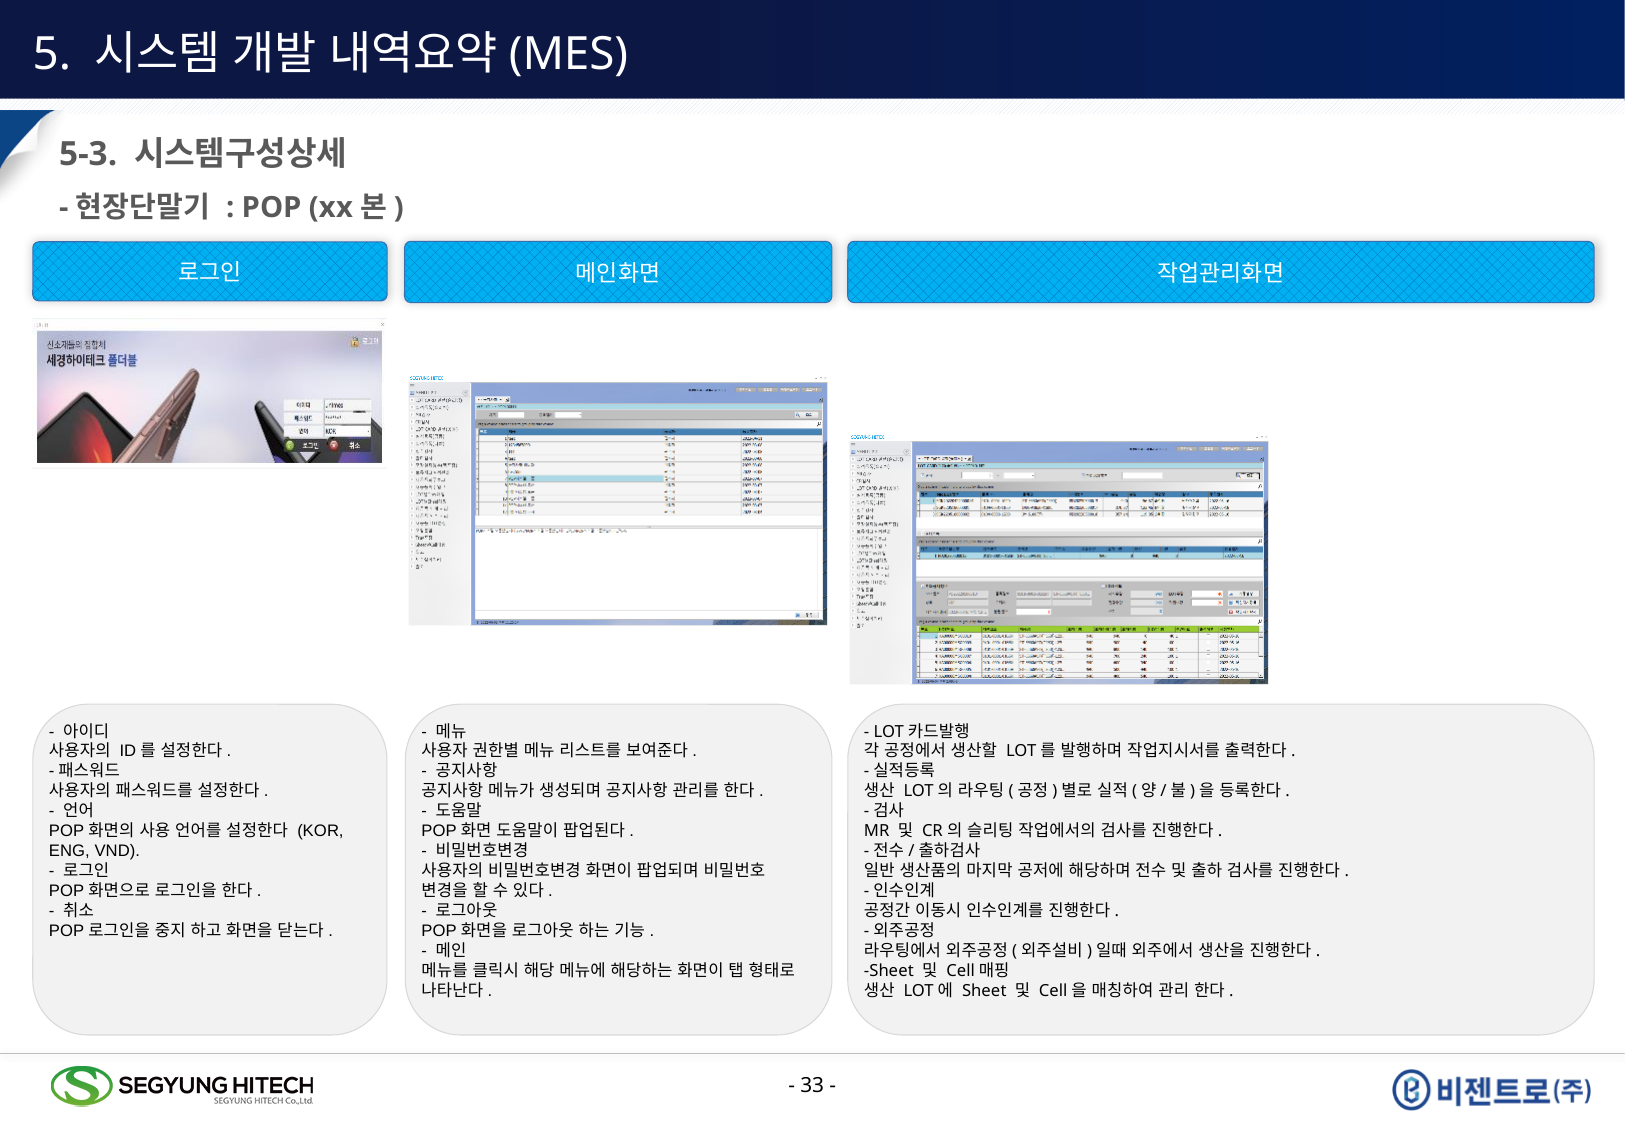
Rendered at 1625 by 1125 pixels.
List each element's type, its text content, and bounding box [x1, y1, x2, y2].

text_box 작업관리화면 [845, 239, 1597, 305]
text_box - 아이디 사용자의 ID를 설정한다. -패스워드 사용자의 패스워드를 설정한다. - 언어 POP화면의 사용 언어를 설정한다 (KOR, ENG, VND). - 로그인 POP화면으로 로그인을 한다. - 취소 POP로그인을 중지 하고 화면을 닫는다. [30, 702, 390, 1038]
text_box - 메뉴 사용자 권한별 메뉴 리스트를 보여준다. - 공지사항 공지사항 메뉴가 생성되며 공지사항 관리를 한다. - 도움말 POP화면 도움말이 팝업된다. - 비밀번호변경 사용자의 비밀번호변경 화면이 팝업되며 비밀번호 변경을 할 수 있다. - 로그아웃 POP화면을 로그아웃 하는 기능. - 메인 메뉴를 클릭시 해당 메뉴에 해당하는 화면이 탭 형태로 나타난다. [403, 702, 835, 1038]
text_box - LOT카드발행 각 공정에서 생산할 LOT를 발행하며 작업지시서를 출력한다. -실적등록 생산 LOT의 라우팅(공정)별로 실적(양/불)을 등록한다. -검사 MR 및 CR의 슬리팅 작업에서의 검사를 진행한다. -전수/출하검사 일반 생산품의 마지막 공저에 해당하며 전수 및 출하 검사를 진행한다. -인수인계 공정간 이동시 인수인계를 진행한다. -외주공정 라우팅에서 외주공정(외주설비)일때 외주에서 생산을 진행한다. -Sheet 및 Cell매핑 생산 LOT에 Sheet 및 Cell을 매칭하여 관리 한다. [845, 702, 1597, 1038]
picture [32, 317, 388, 469]
picture [0, 110, 107, 208]
text_box 5-3. 시스템구성상세 [59, 132, 1595, 173]
text_box 로그인 [30, 239, 390, 303]
picture [404, 373, 833, 631]
picture [845, 432, 1274, 690]
picture [1391, 1069, 1592, 1111]
text_box -현장단말기 : POP (xx본) [59, 188, 1595, 224]
text_box 5. 시스템 개발 내역요약(MES) [32, 21, 1037, 82]
picture [51, 1066, 313, 1107]
text_box 메인화면 [402, 239, 834, 305]
